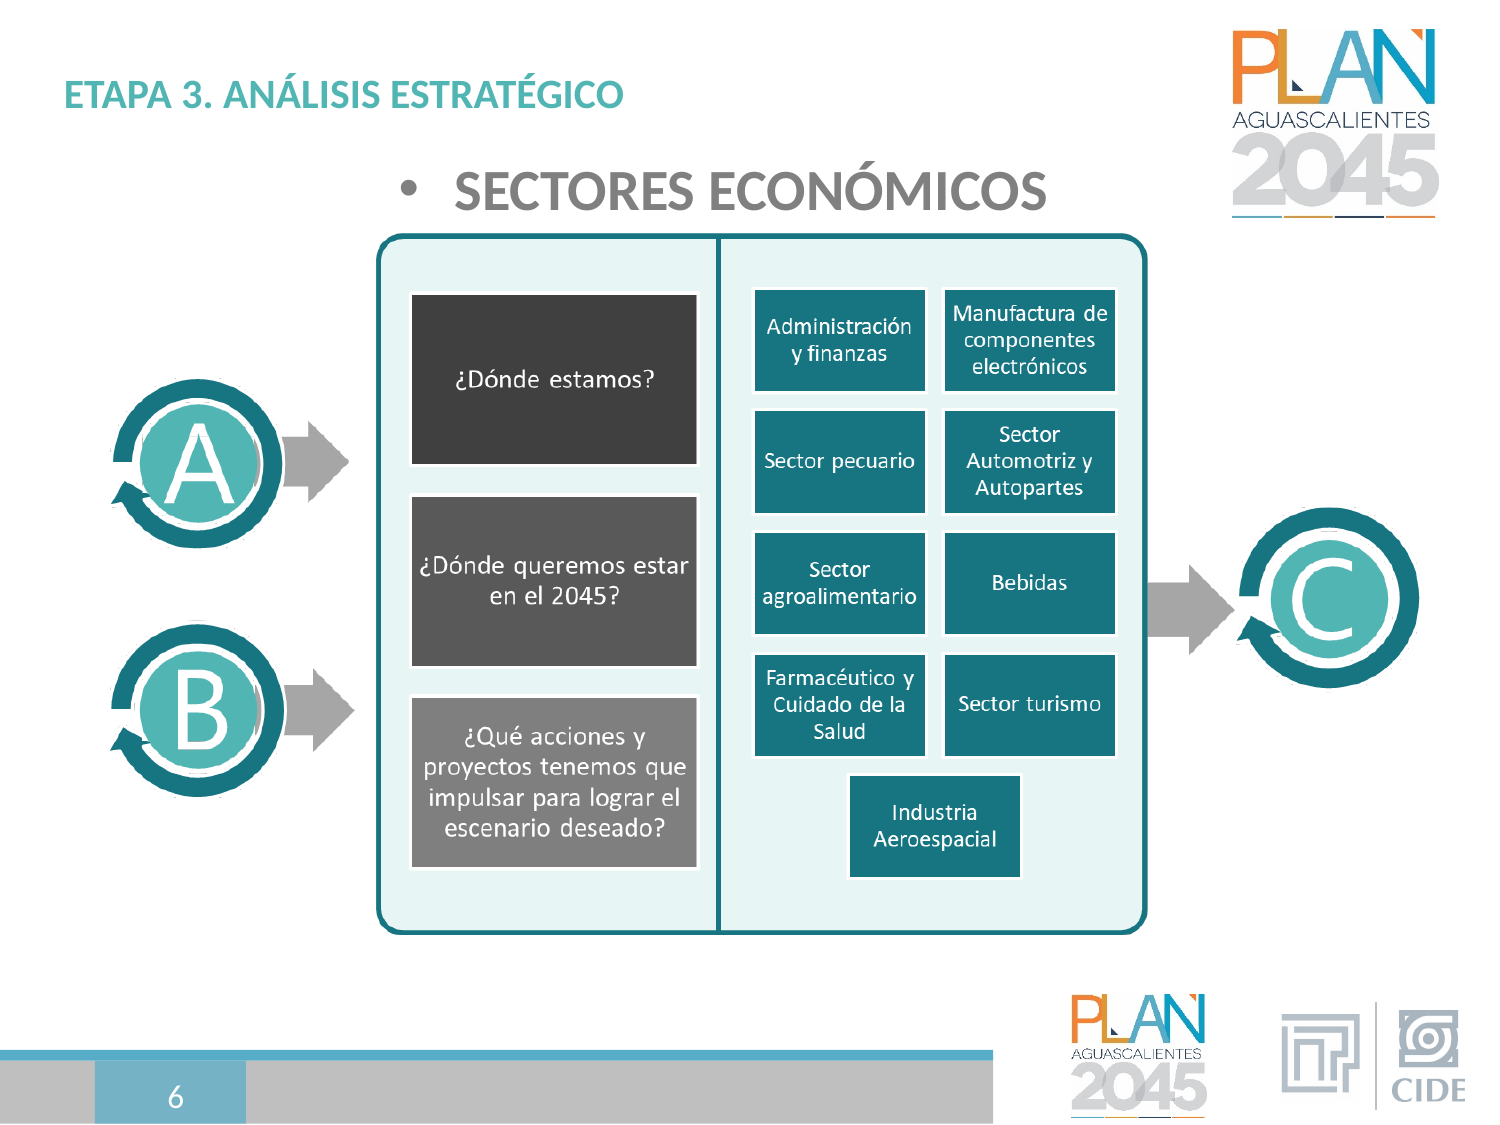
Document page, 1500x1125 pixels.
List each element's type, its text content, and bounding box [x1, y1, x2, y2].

picture [0, 233, 1500, 935]
picture [1382, 29, 1427, 88]
picture [1170, 994, 1200, 1033]
picture [1232, 29, 1440, 219]
slide_number 6 [94, 1073, 257, 1118]
picture [1071, 994, 1207, 1118]
text_box Etapa 3. Análisis estratégico Sectores económicos [48, 34, 1229, 165]
